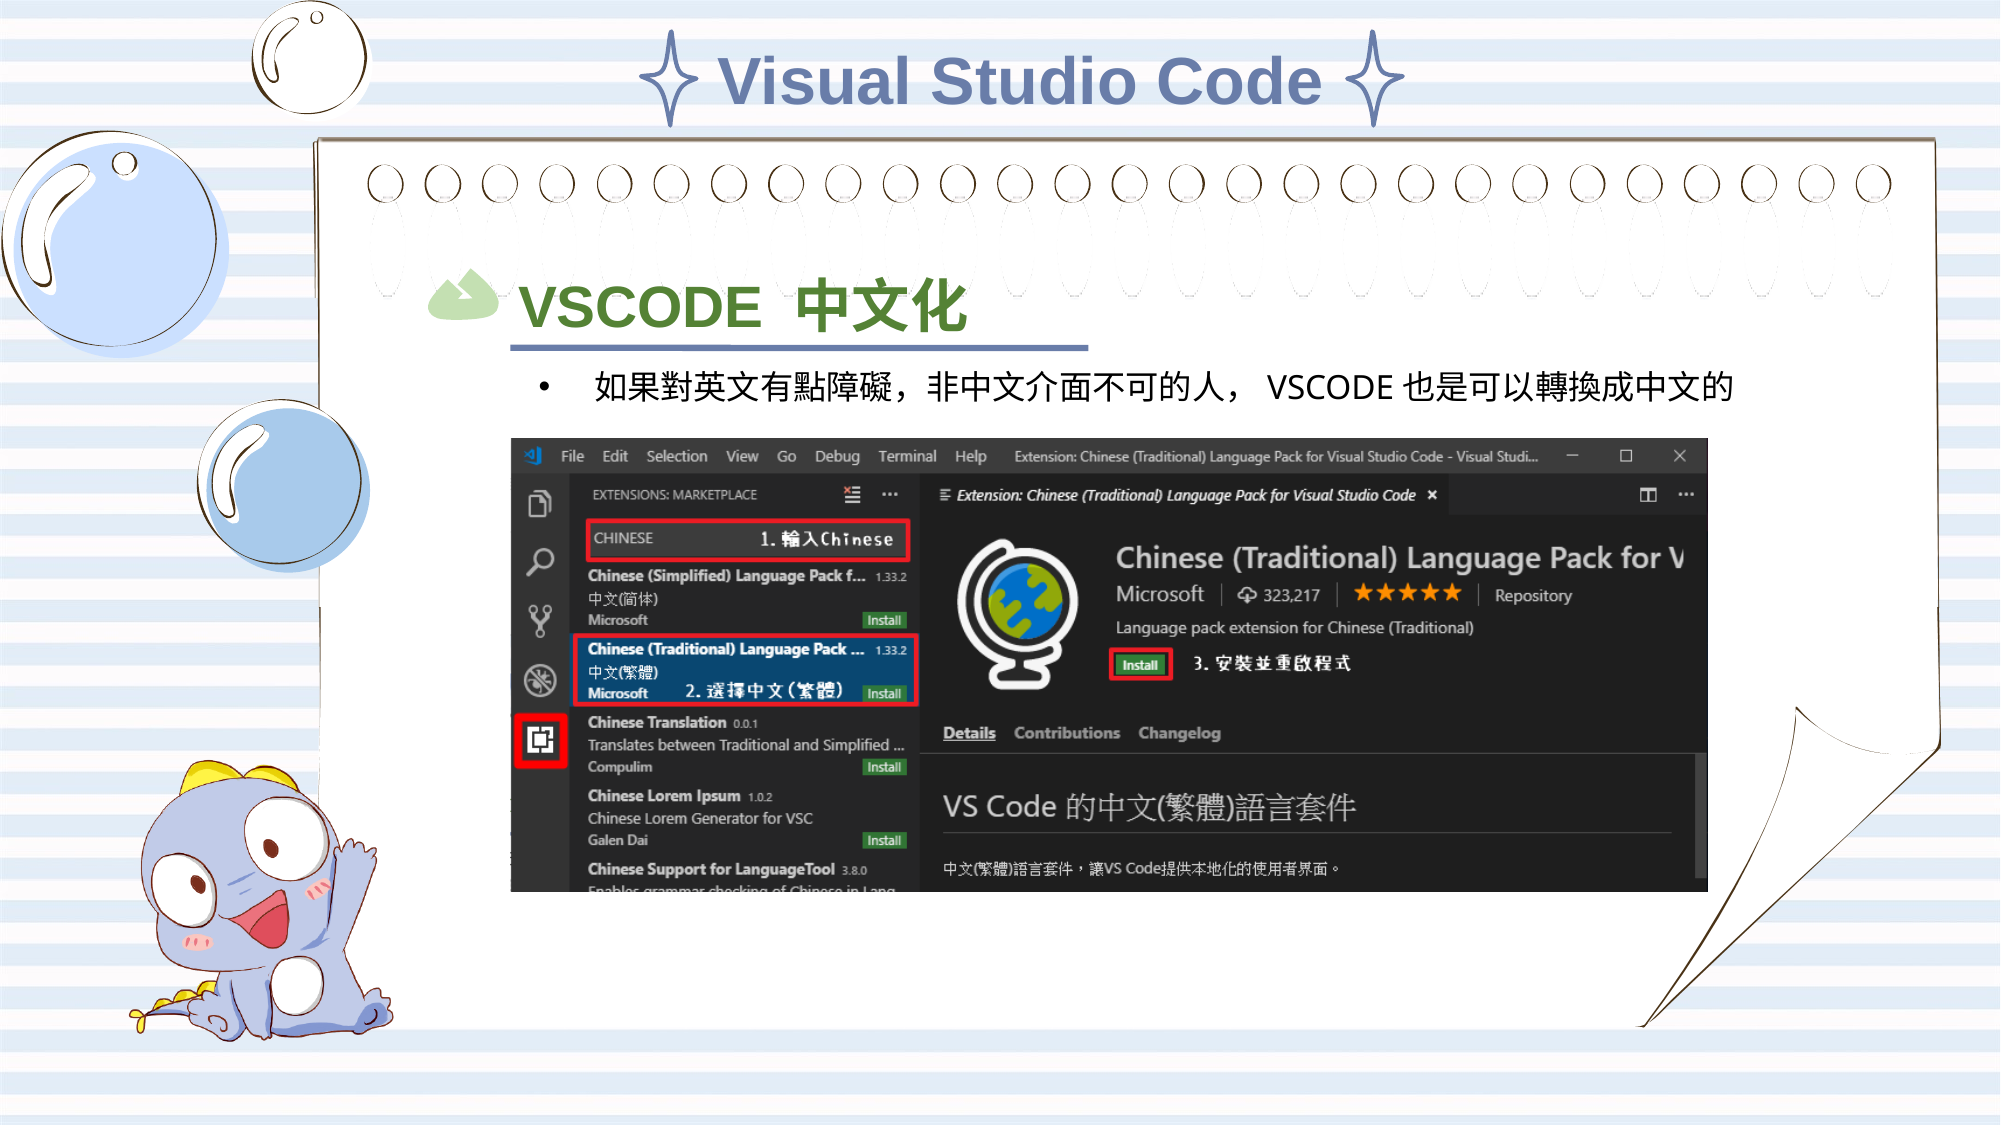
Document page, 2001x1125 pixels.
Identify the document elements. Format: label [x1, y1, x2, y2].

text_box [0, 0, 1942, 1028]
picture [0, 0, 2001, 1125]
